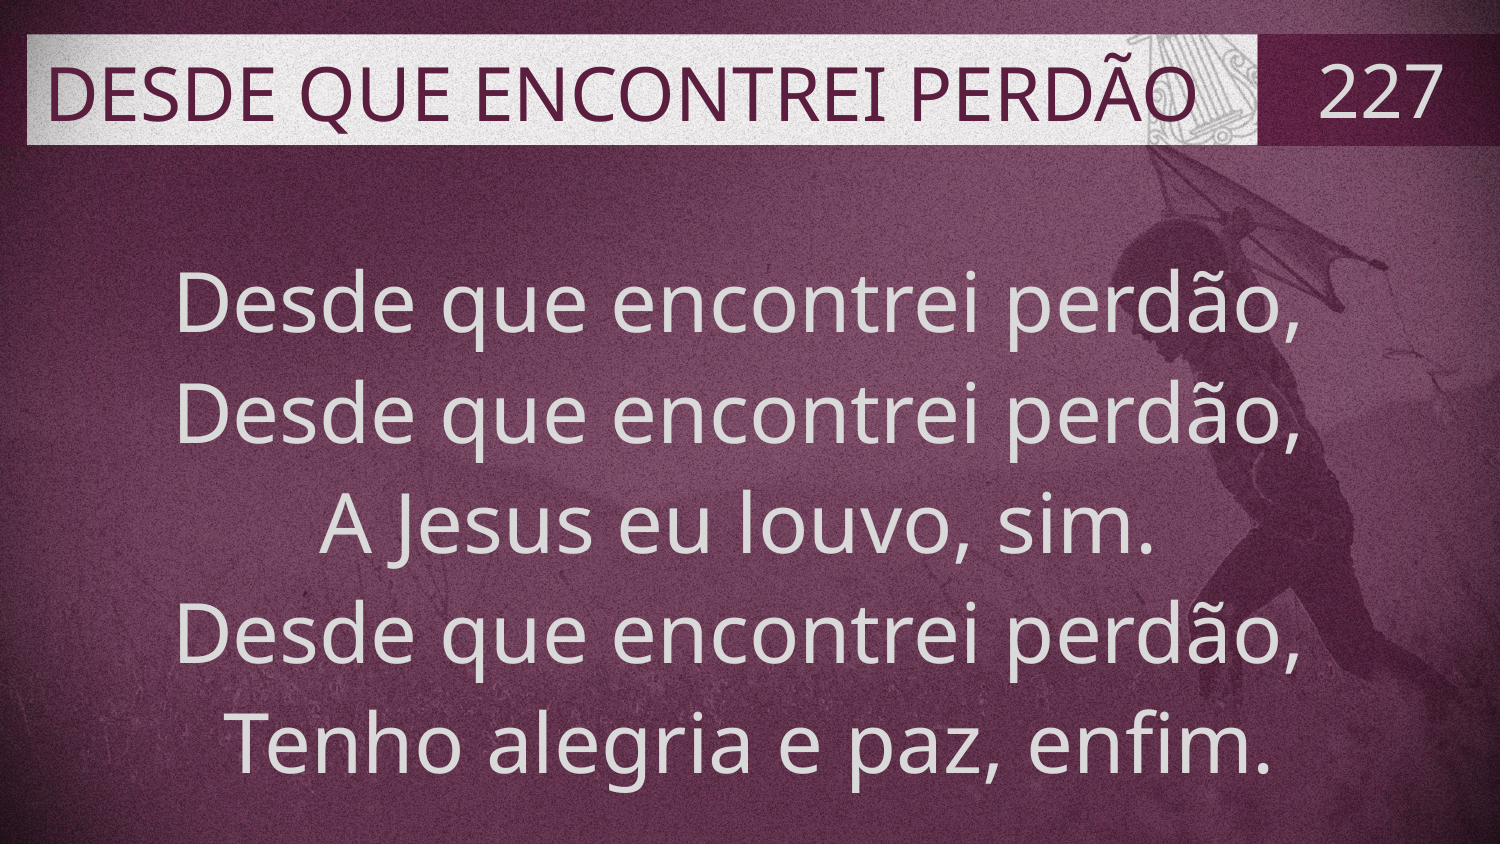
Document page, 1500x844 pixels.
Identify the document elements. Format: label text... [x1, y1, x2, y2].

list Desde que encontrei perdão, Desde que encontrei perdão, A Jesus eu louvo, sim. Desde que encontrei perdão, Tenho alegria e paz, enfim. [0, 185, 1500, 844]
title DESDE QUE ENCONTREI PERDÃO [29, 33, 1258, 151]
list 227 [1281, 36, 1483, 143]
picture [0, 0, 1500, 185]
